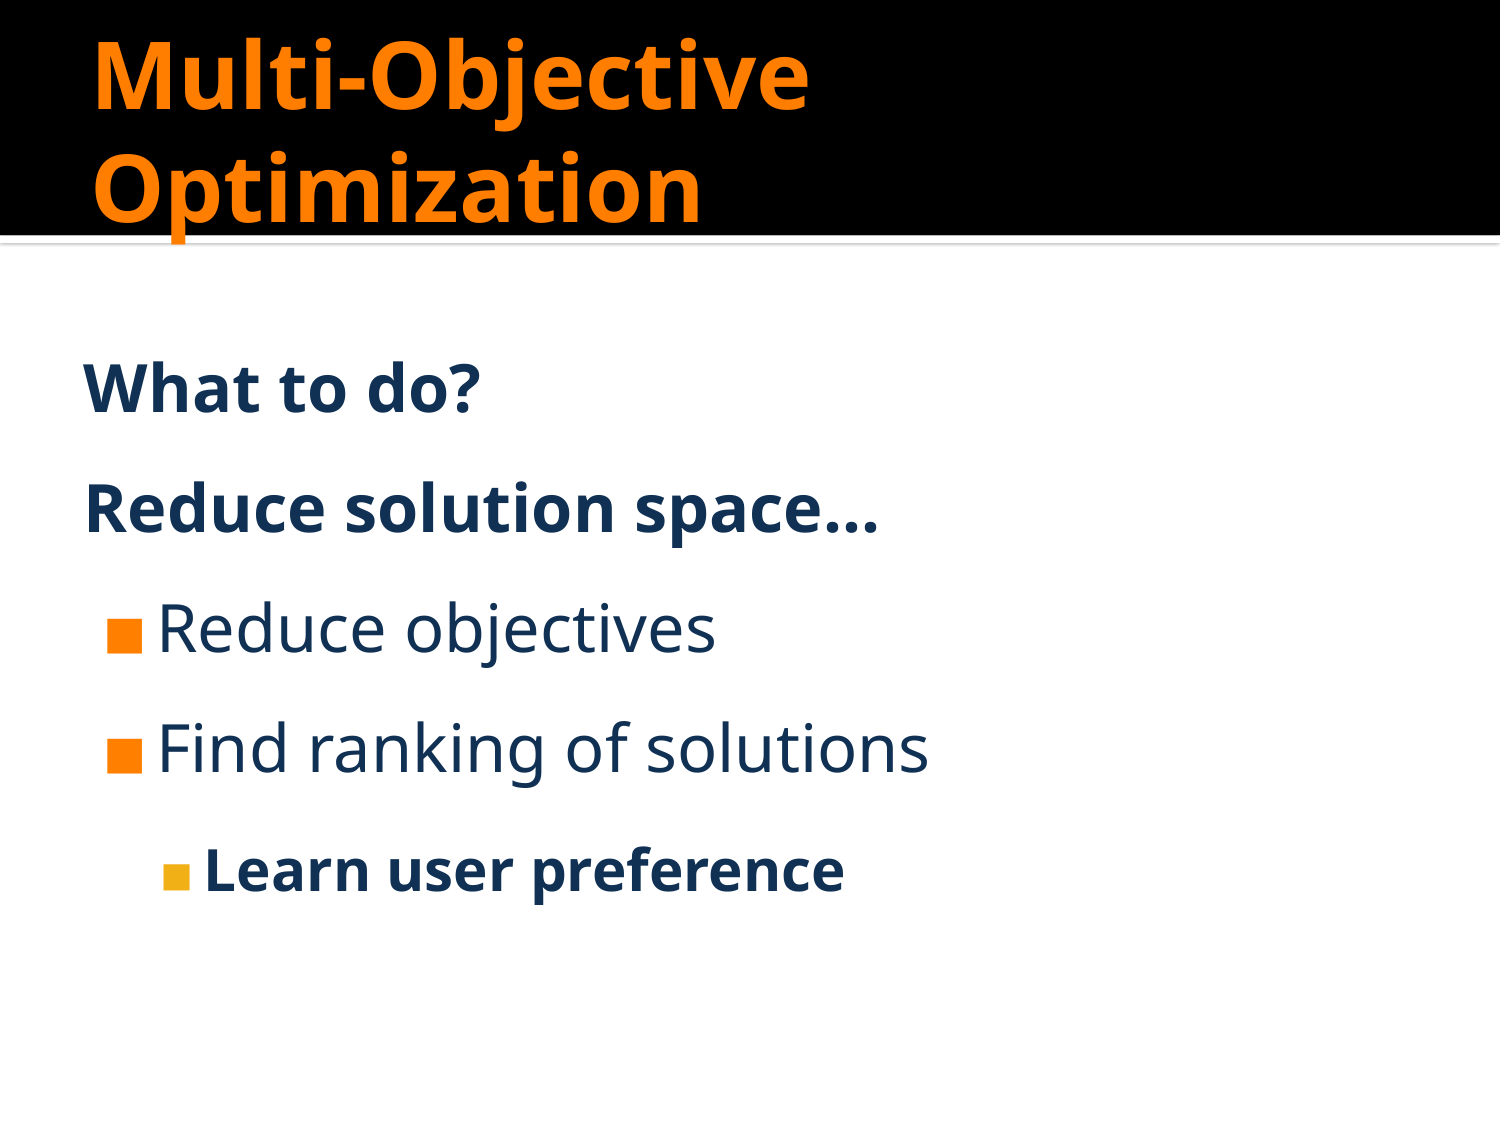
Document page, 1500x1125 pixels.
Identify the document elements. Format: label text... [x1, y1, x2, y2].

list What to do? Reduce solution space... Reduce objectives Find ranking of solutions Learn user preference [75, 291, 1425, 1050]
title Multi-Objective Optimization [75, 25, 1425, 231]
